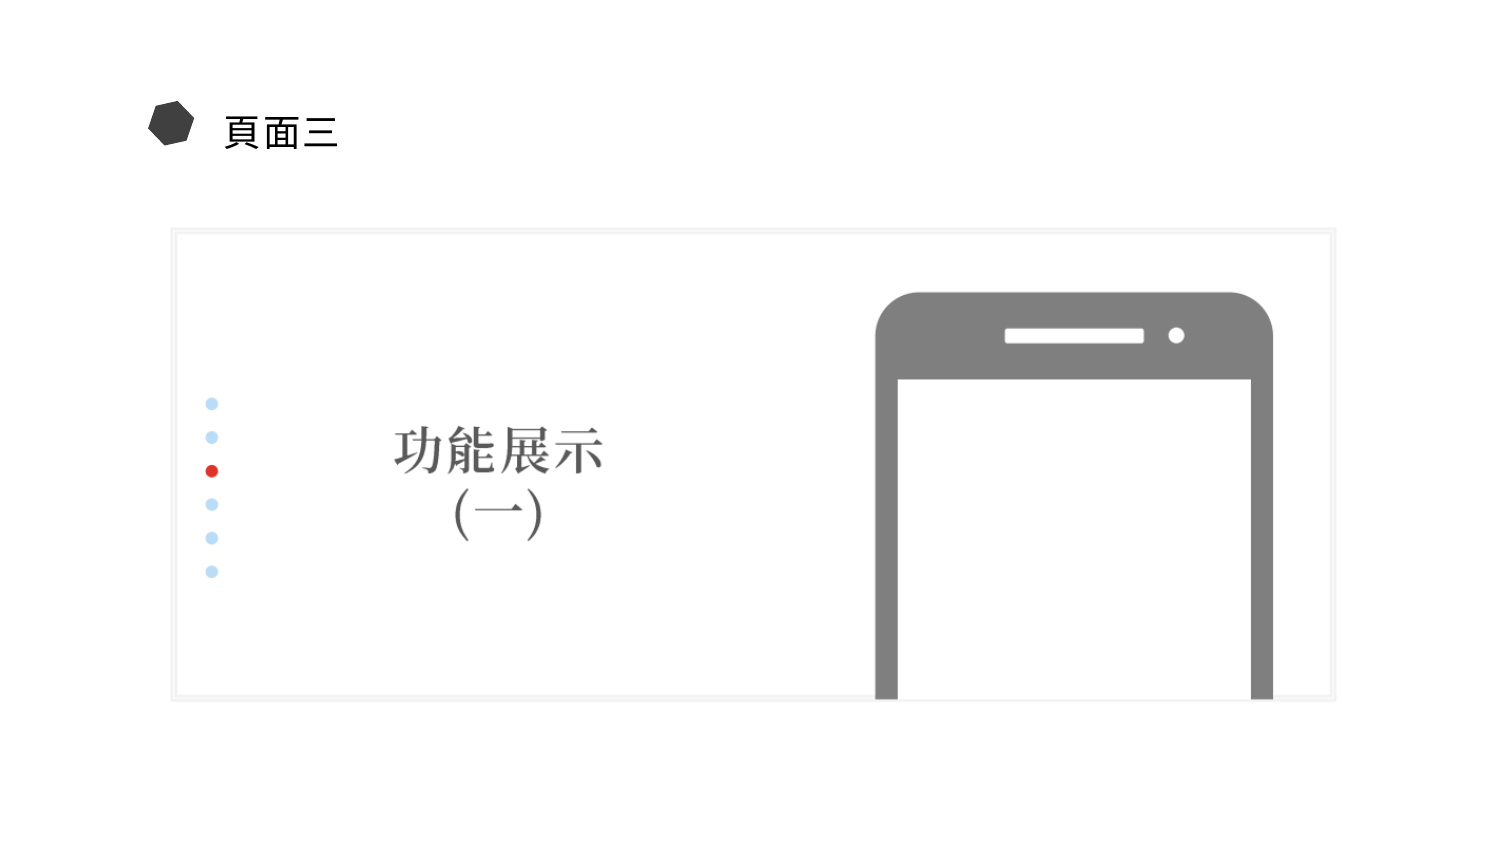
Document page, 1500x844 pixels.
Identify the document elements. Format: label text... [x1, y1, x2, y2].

text_box 頁面三 [209, 101, 356, 162]
picture [166, 220, 1349, 709]
text_box [146, 98, 197, 148]
